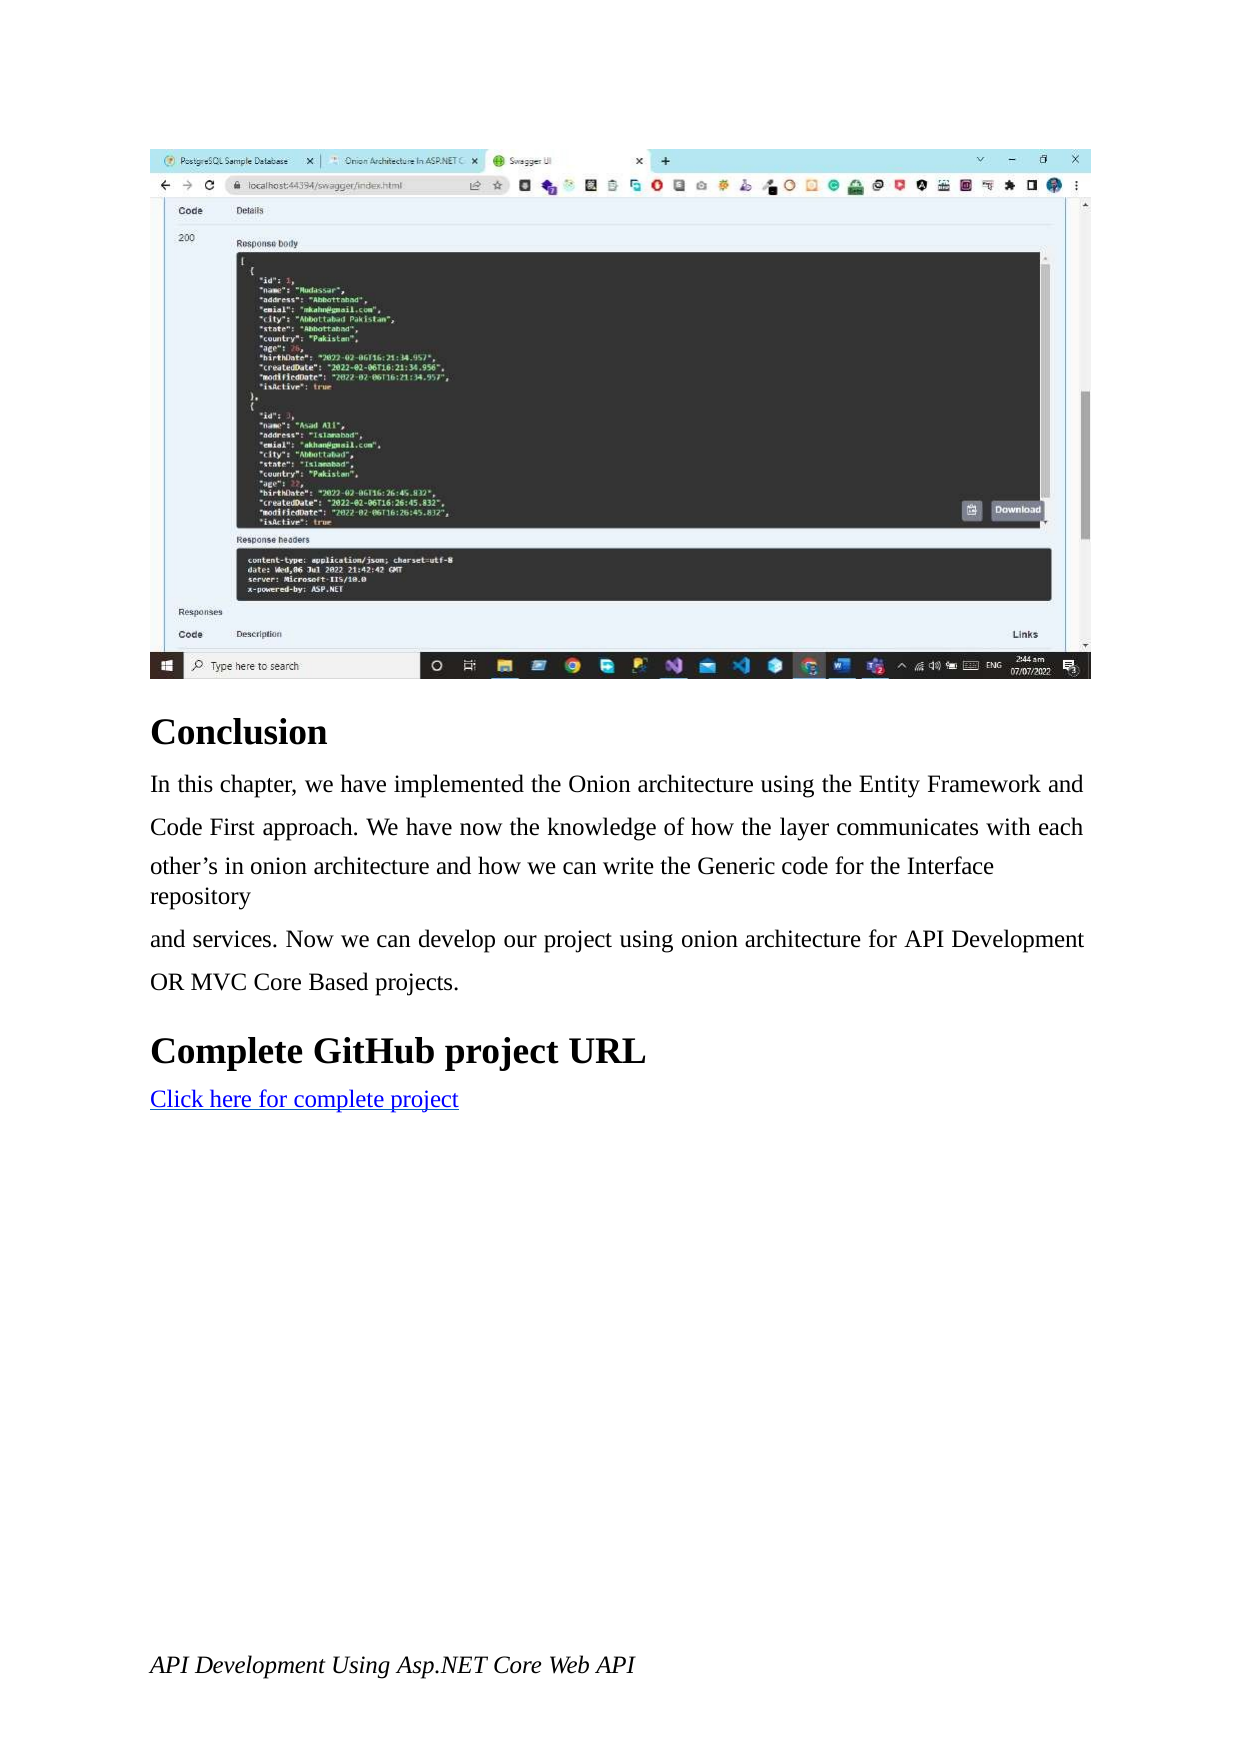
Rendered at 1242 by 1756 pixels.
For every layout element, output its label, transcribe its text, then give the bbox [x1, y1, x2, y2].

picture [149, 149, 1091, 679]
footer API Development Using Asp.NET Core Web API [147, 1649, 643, 1756]
text_box Conclusion In this chapter, we have implemented the Onion architecture using the Entity Framework and Code First approach. We have now the knowledge of how the layer communicates with each other’s in onion architecture and how we can write the Generic code for the Interface repository and services. Now we can develop our project using onion architecture for API Development OR MVC Core Based projects. Complete GitHub project URL Click here for complete project [147, 688, 1093, 1113]
